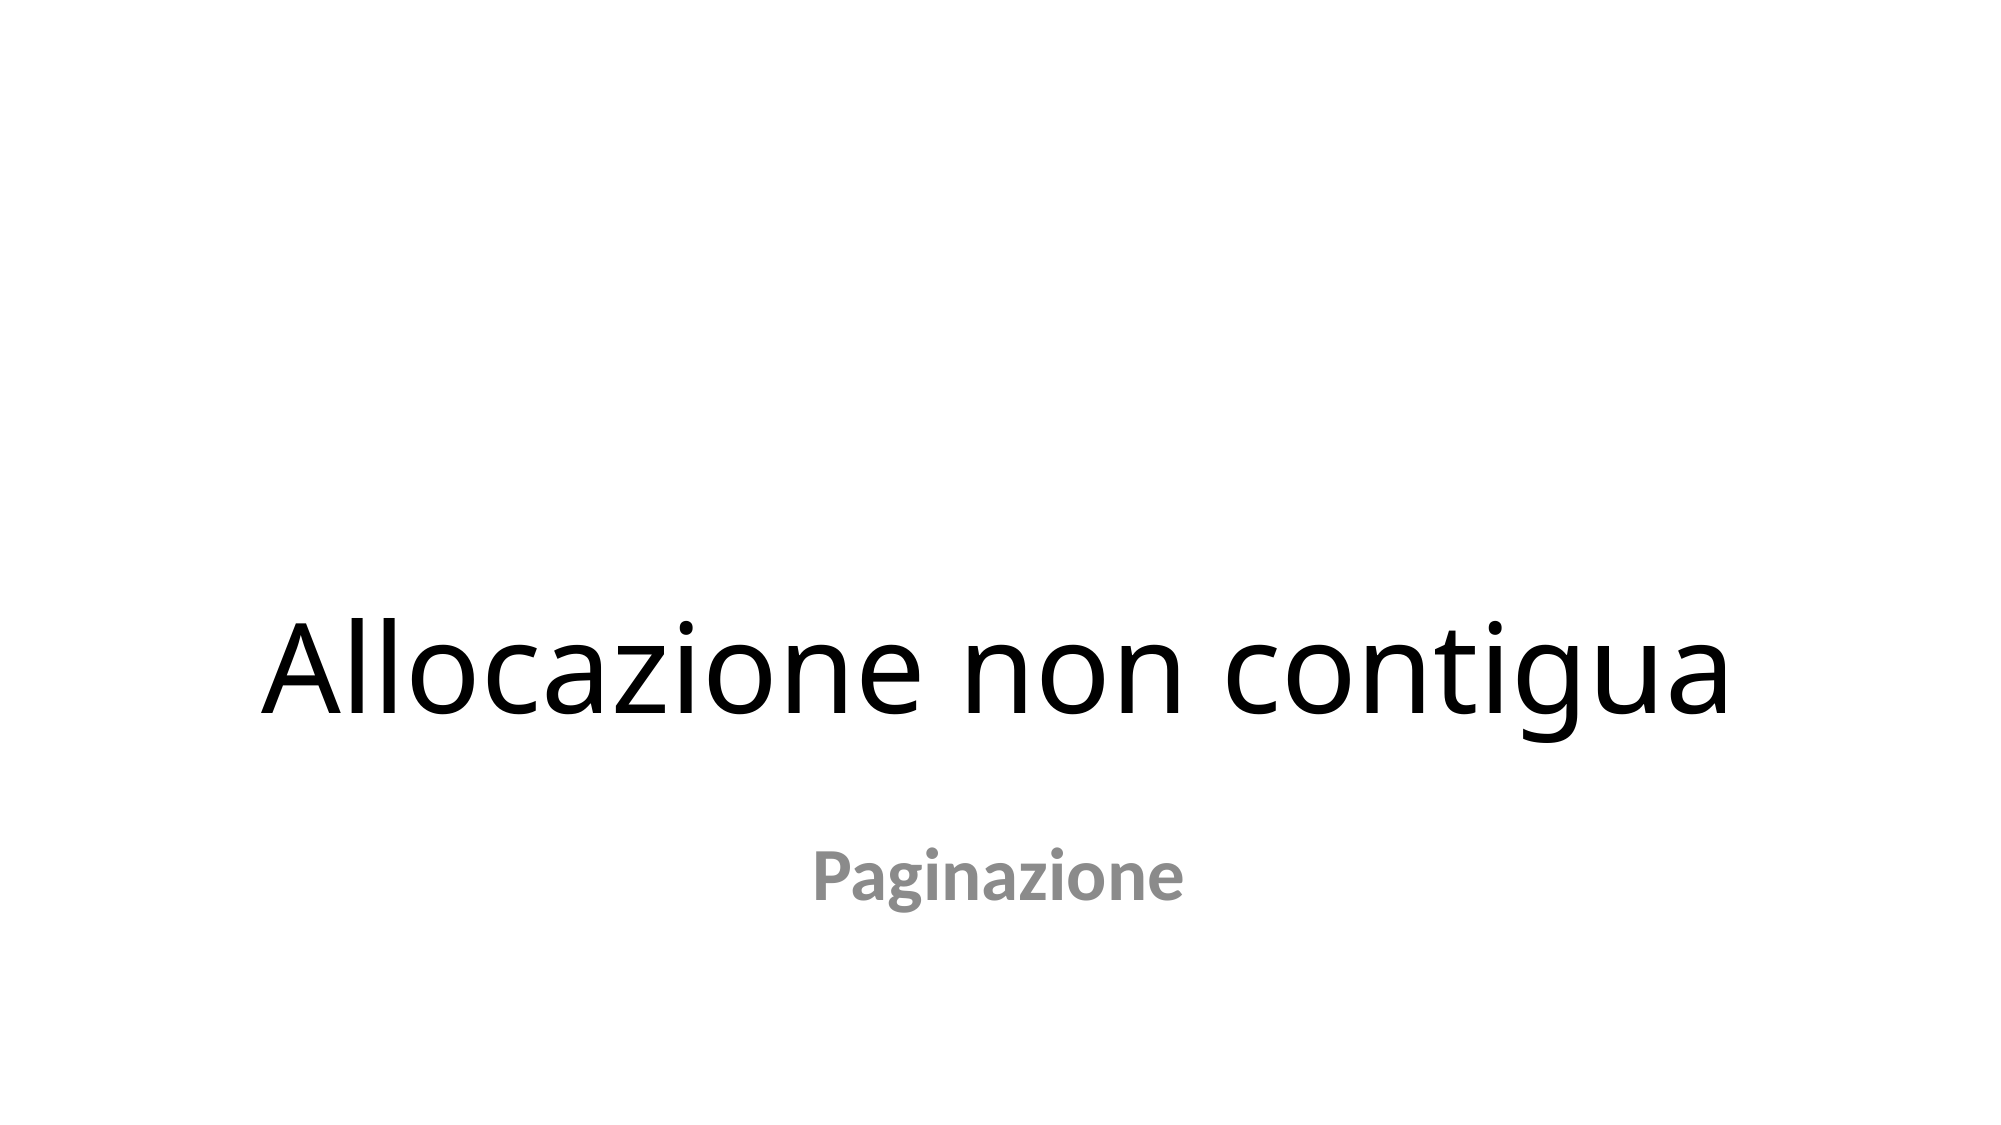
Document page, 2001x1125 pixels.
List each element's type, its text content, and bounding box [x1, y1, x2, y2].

title Allocazione non contigua [136, 280, 1862, 749]
list Paginazione [136, 752, 1862, 999]
